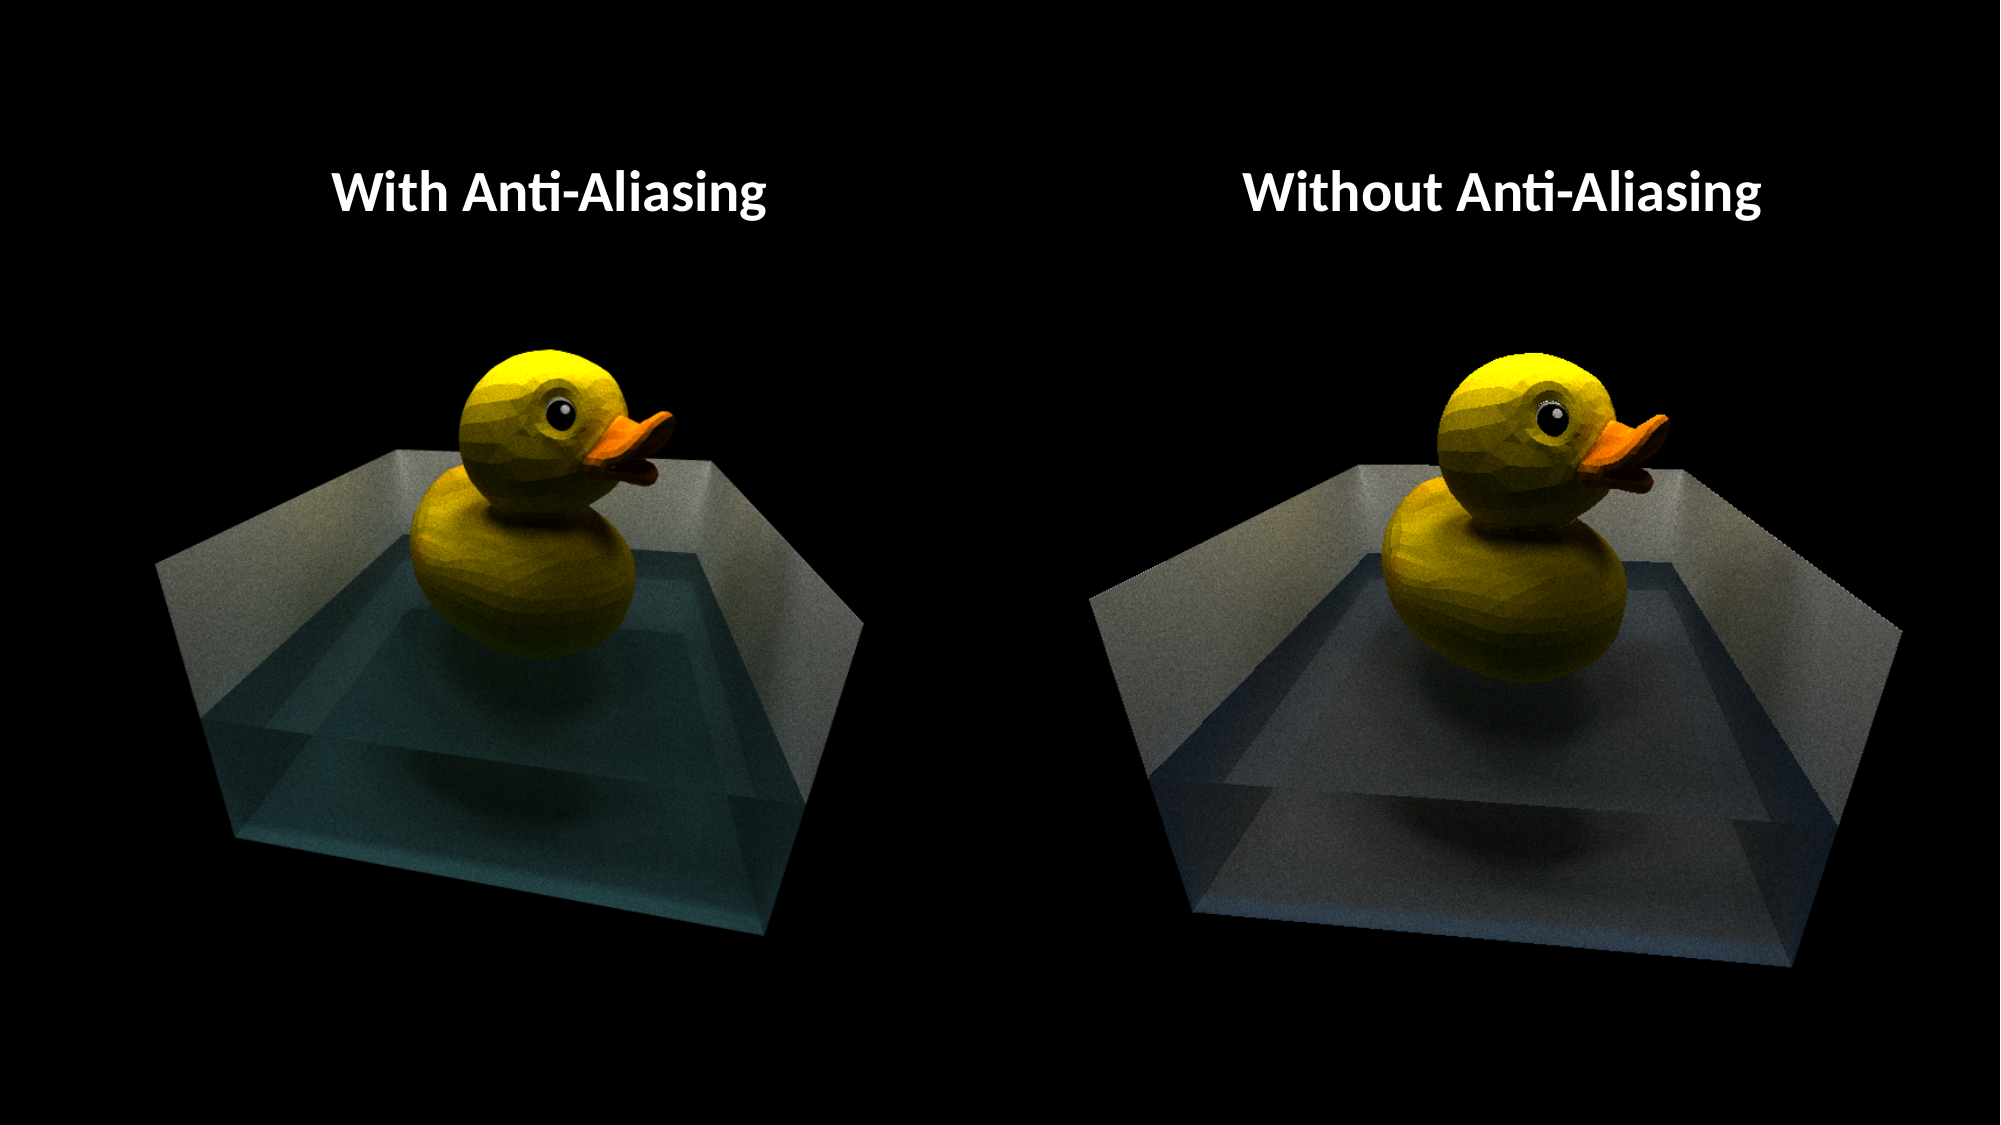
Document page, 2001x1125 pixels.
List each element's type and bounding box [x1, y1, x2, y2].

picture [1037, 97, 1968, 1028]
picture [38, 97, 969, 1028]
